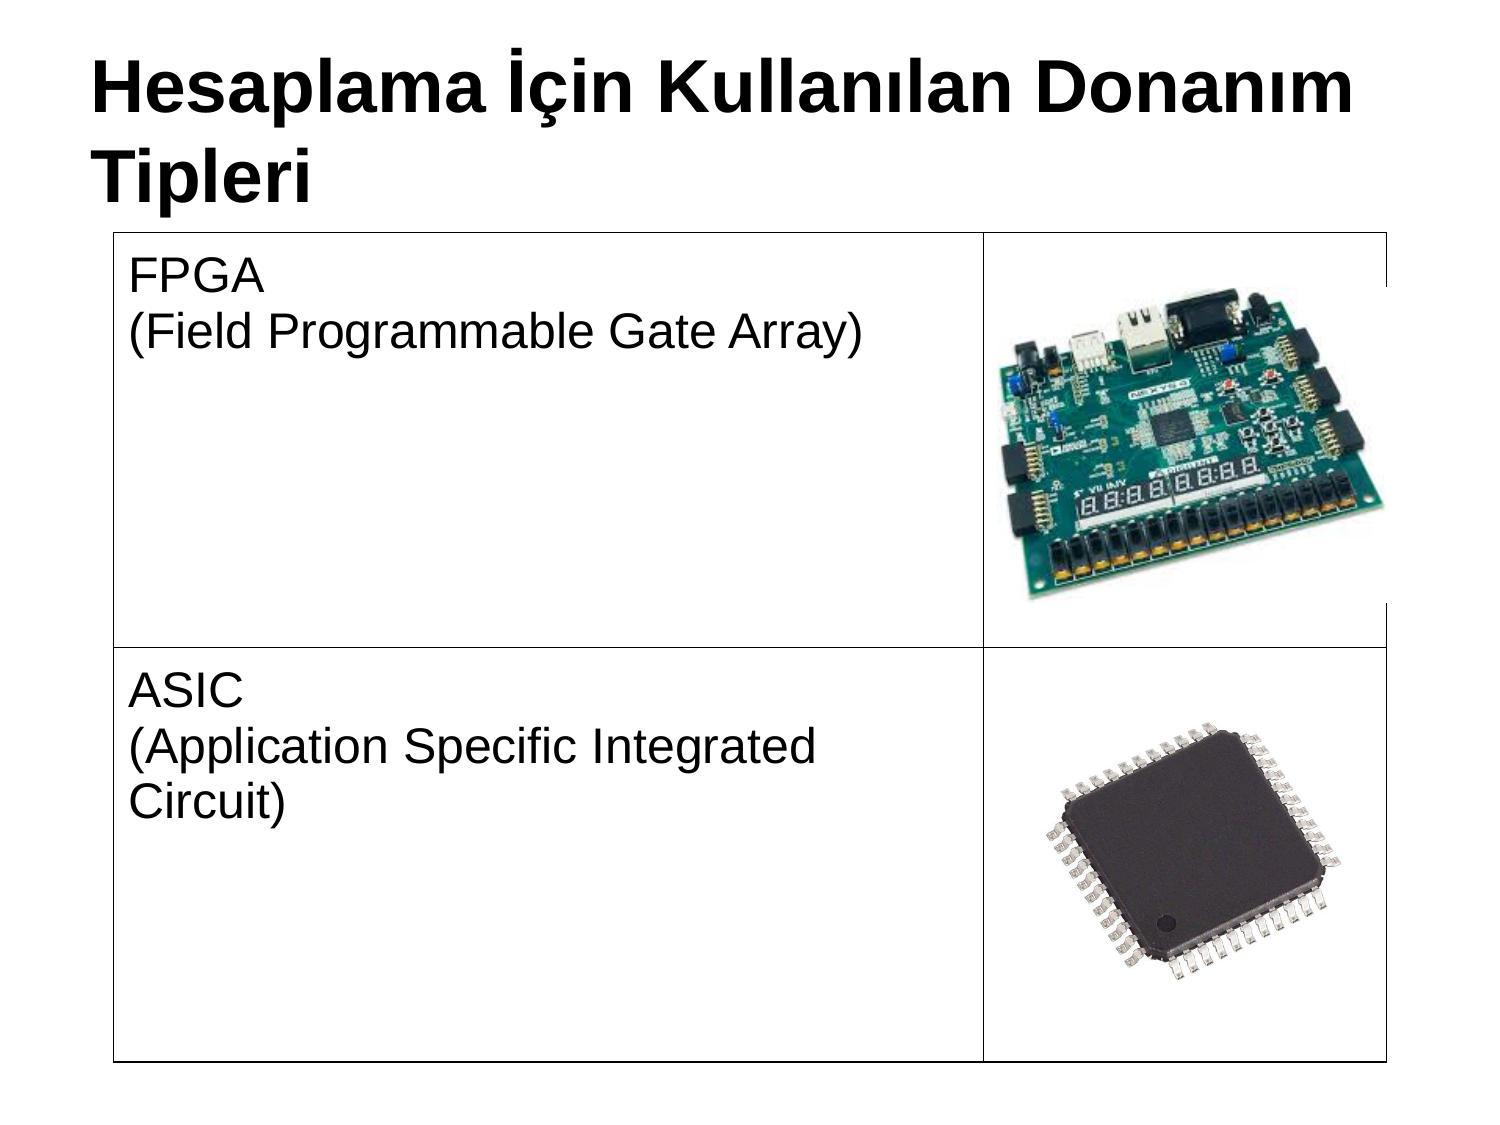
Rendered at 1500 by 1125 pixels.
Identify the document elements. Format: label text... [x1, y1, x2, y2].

table_header [984, 233, 1386, 647]
table_cell ASIC (Application Specific Integrated Circuit) [114, 648, 983, 1061]
table_header FPGA (Field Programmable Gate Array) [114, 233, 983, 647]
picture [1018, 678, 1366, 1026]
picture [996, 287, 1387, 604]
title Hesaplama İçin Kullanılan Donanım Tipleri [75, 45, 1425, 233]
table_cell [984, 648, 1386, 1061]
